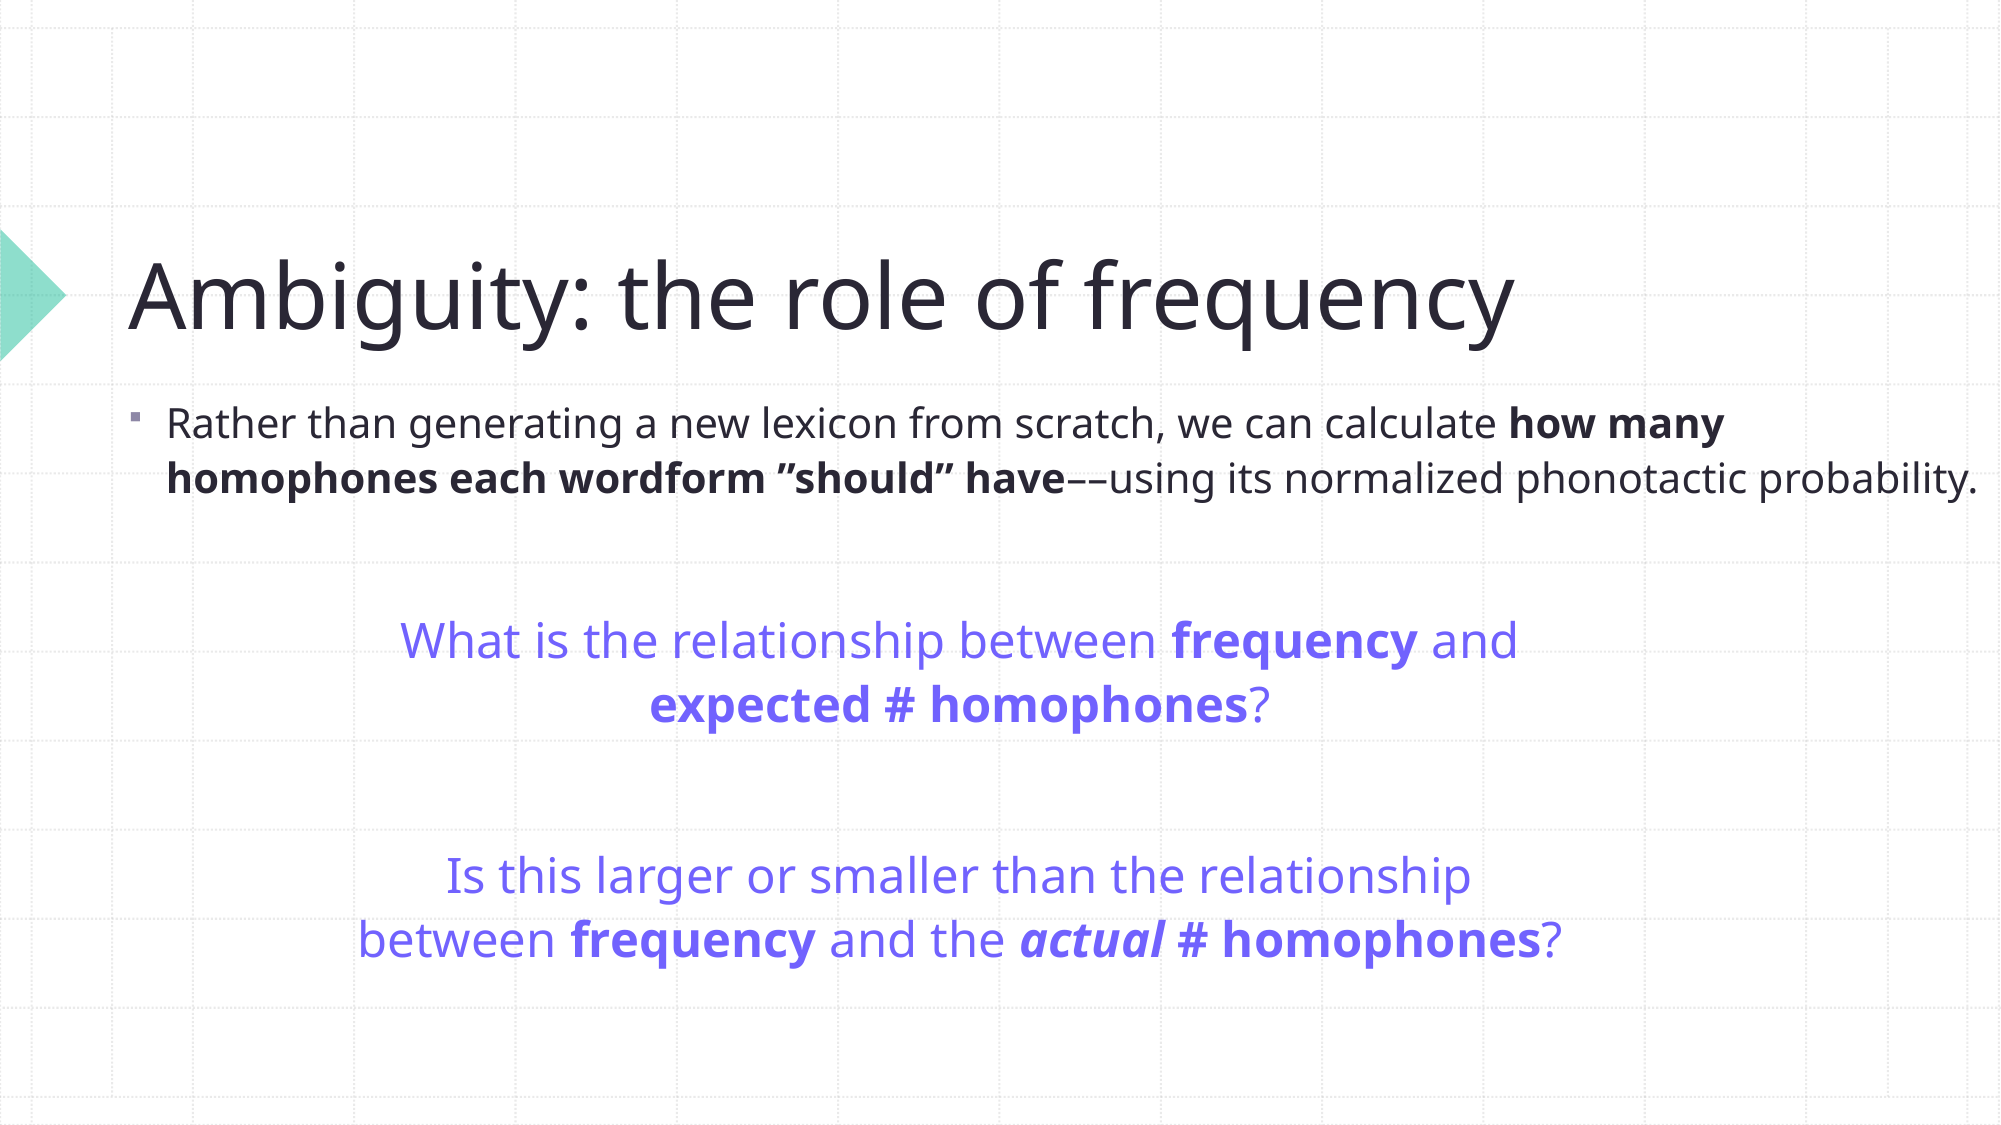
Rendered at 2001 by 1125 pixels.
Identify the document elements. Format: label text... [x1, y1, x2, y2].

text_box What is the relationship between frequency and expected # homophones? Is this larger or smaller than the relationship between frequency and the actual # homophones? [341, 595, 1579, 980]
list Rather than generating a new lexicon from scratch, we can calculate how many homophones each wordform ”should” have––using its normalized phonotactic probability. [113, 383, 2000, 621]
title Ambiguity: the role of frequency [113, 119, 1808, 356]
